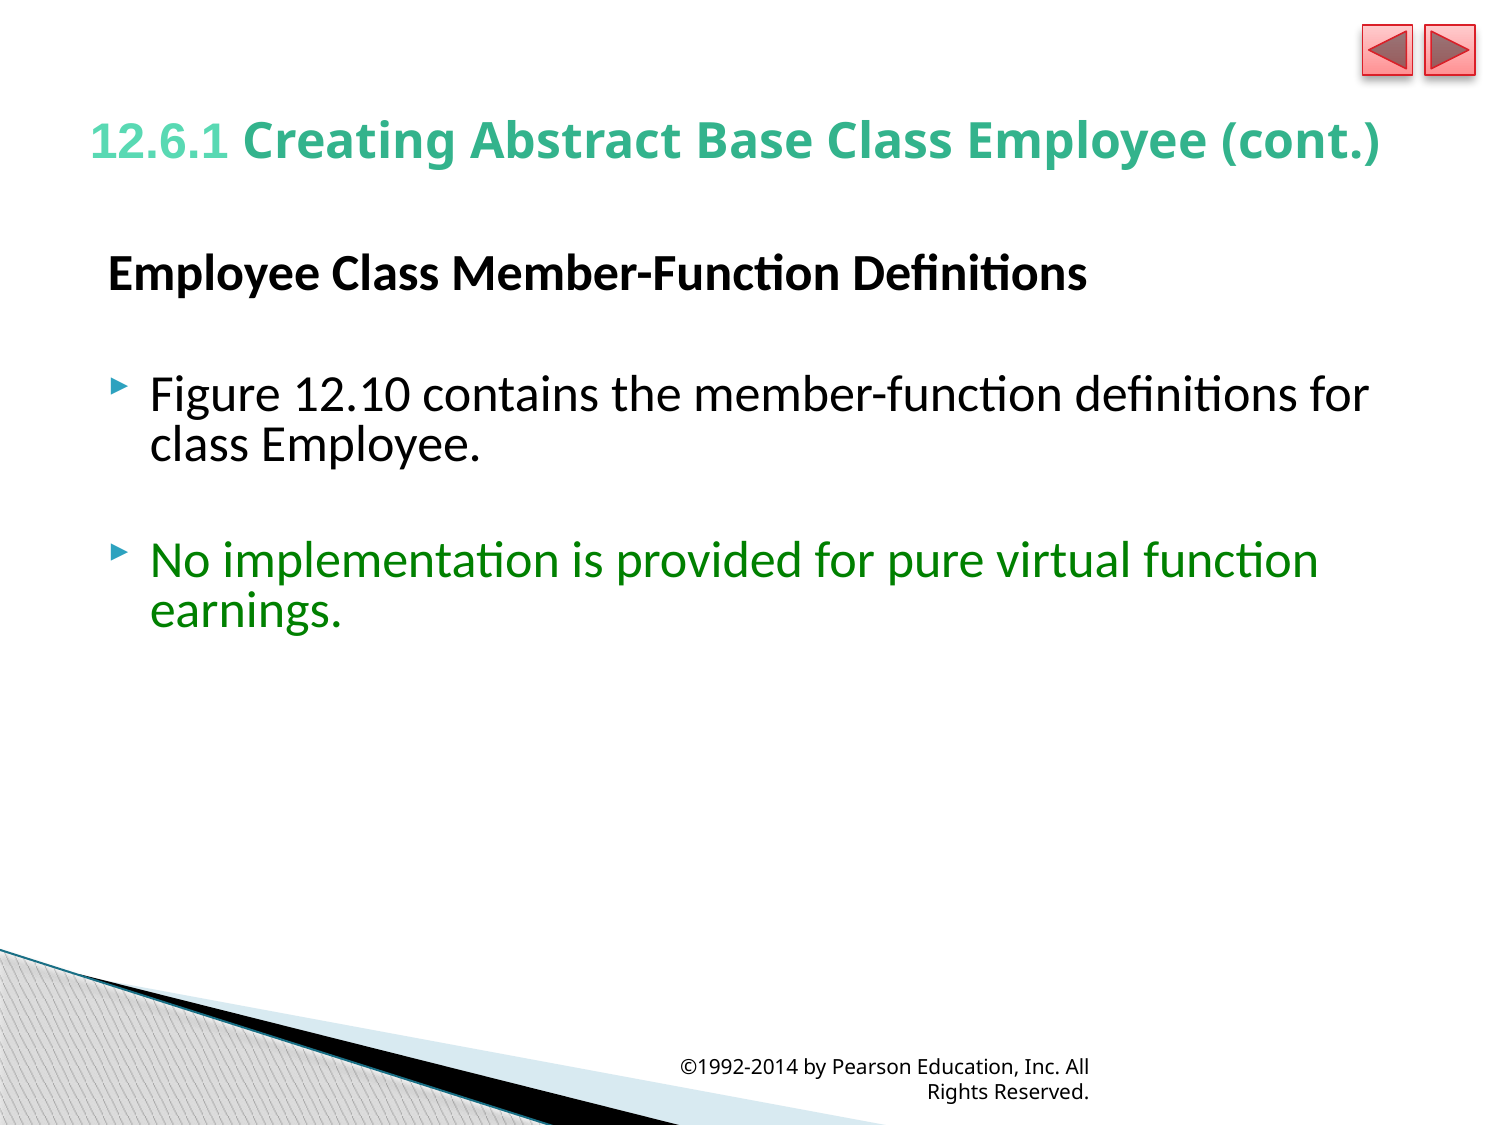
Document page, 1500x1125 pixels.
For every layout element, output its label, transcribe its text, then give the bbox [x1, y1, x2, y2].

footer ©1992-2014 by Pearson Education, Inc. All Rights Reserved. [650, 1051, 1105, 1112]
list Employee Class Member-Function Definitions Figure 12.10 contains the member-function definitions for class Employee. No implementation is provided for pure virtual function earnings. [75, 242, 1425, 986]
title 12.6.1 Creating Abstract Base Class Employee (cont.) [75, 45, 1425, 233]
